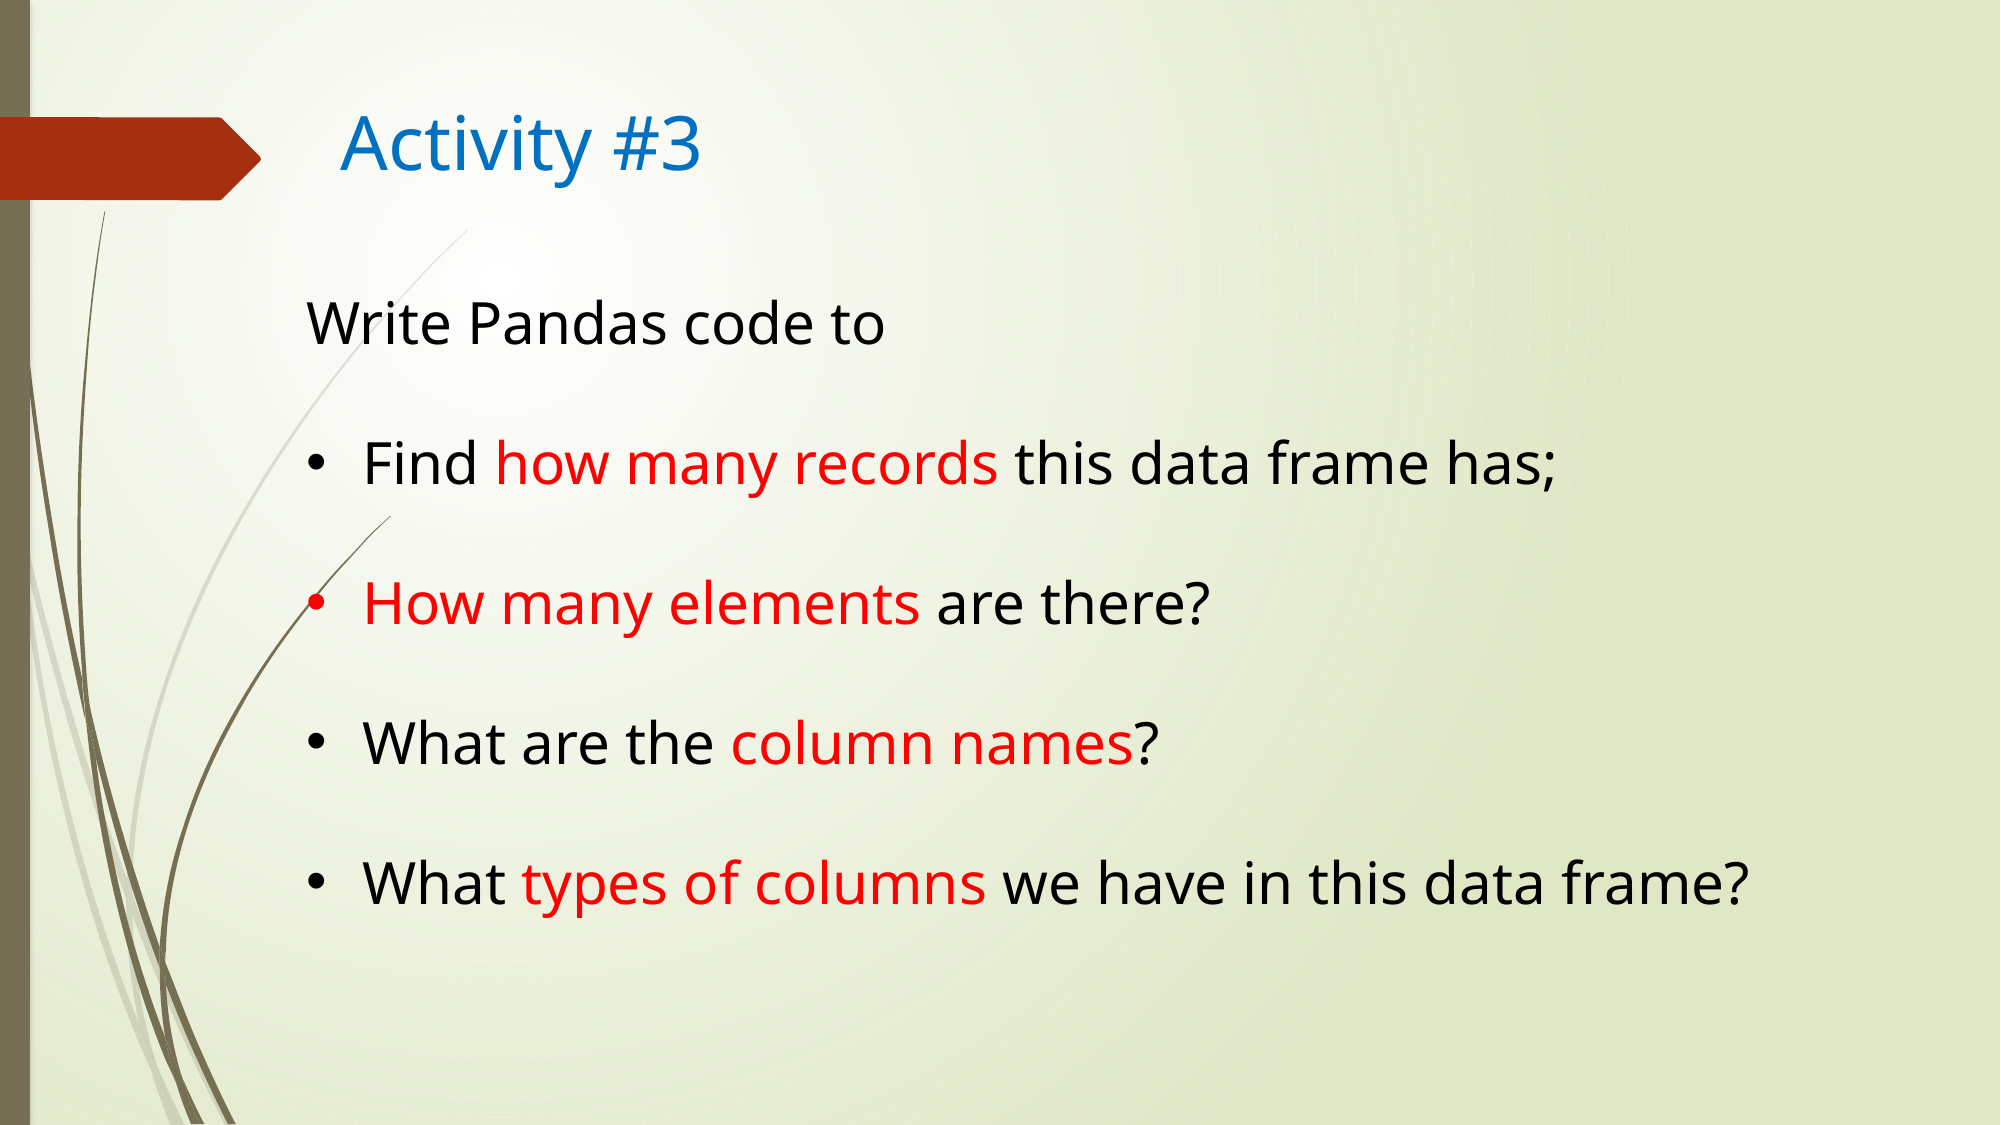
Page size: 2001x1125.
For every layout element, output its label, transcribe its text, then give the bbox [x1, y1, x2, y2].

title Activity #3 [325, 87, 1850, 214]
text_box Write Pandas code to Find how many records this data frame has; How many elements are there? What are the column names? What types of columns we have in this data frame? [291, 278, 1850, 924]
